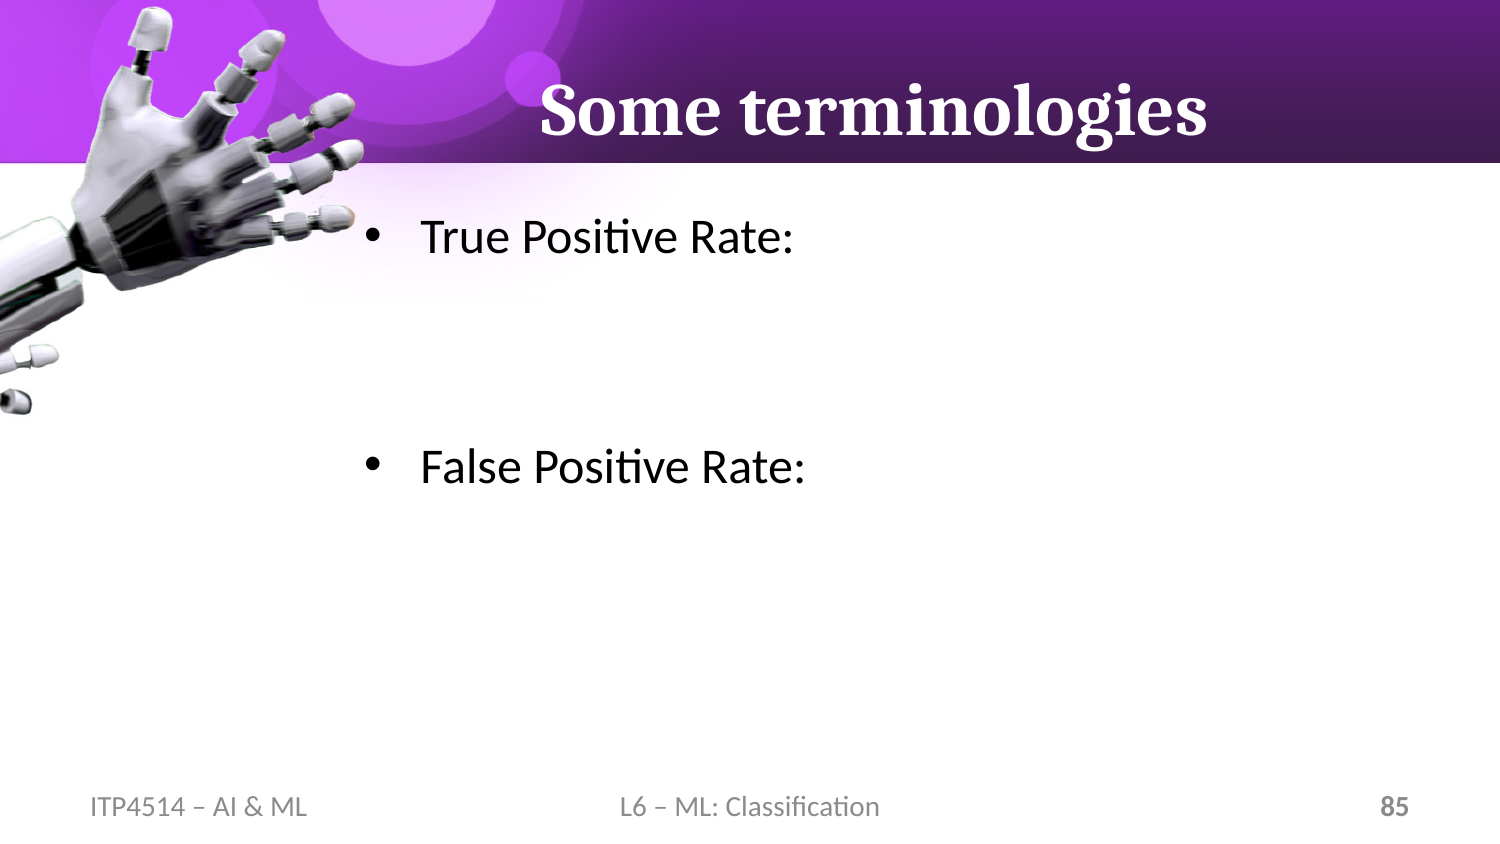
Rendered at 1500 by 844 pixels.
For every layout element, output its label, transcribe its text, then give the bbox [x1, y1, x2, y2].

title Some terminologies [349, 46, 1402, 166]
slide_number 85 [1200, 782, 1425, 827]
picture [0, 0, 1500, 844]
footer L6 – ML: Classification [449, 782, 1051, 827]
slide_number ITP4514 – AI & ML [75, 782, 325, 827]
